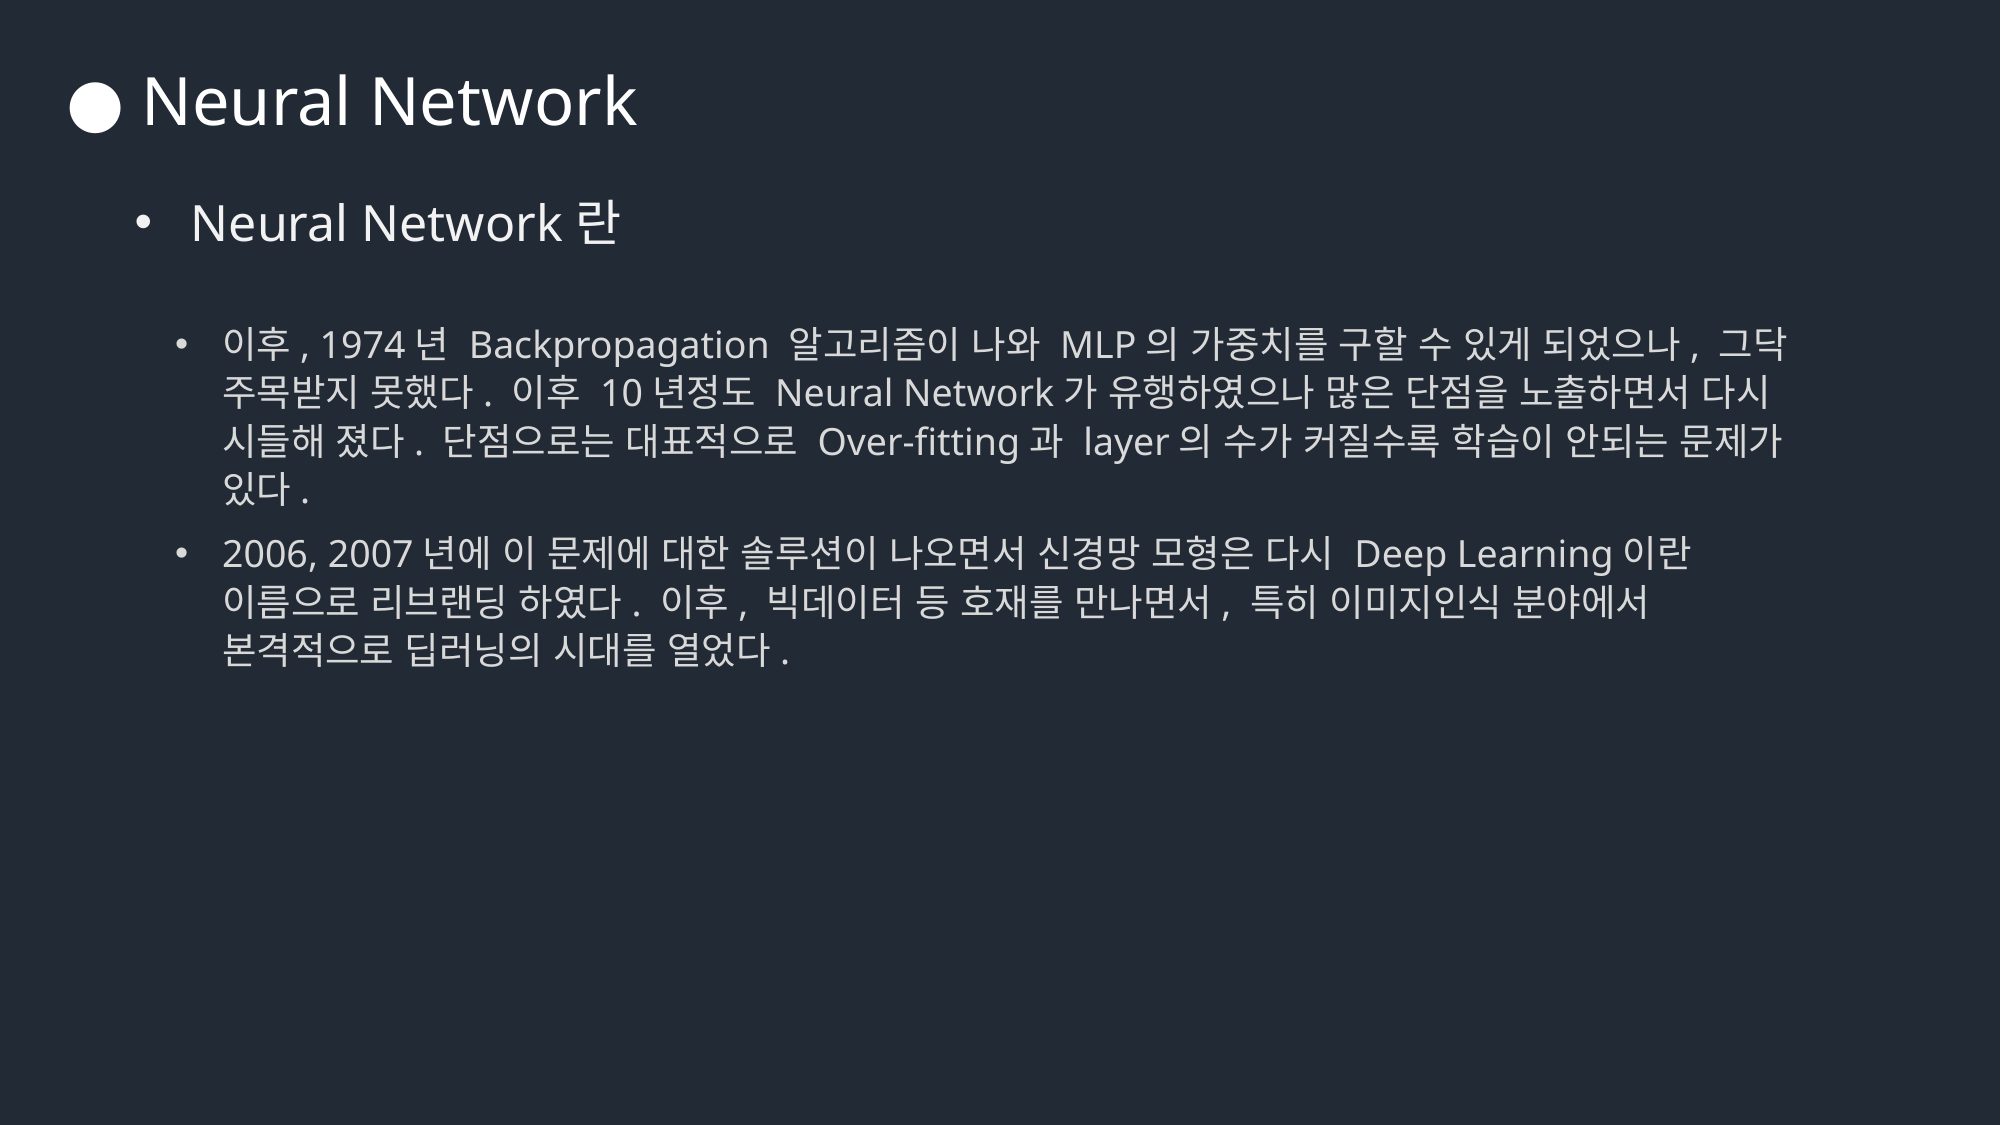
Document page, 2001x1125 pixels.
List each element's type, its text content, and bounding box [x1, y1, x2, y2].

text_box ● Neural Network [51, 51, 1415, 146]
text_box 이후, 1974년 Backpropagation 알고리즘이 나와 MLP의 가중치를 구할 수 있게 되었으나, 그닥 주목받지 못했다. 이후 10년정도 Neural Network가 유행하였으나 많은 단점을 노출하면서 다시 시들해 졌다. 단점으로는 대표적으로 Over-fitting과 layer의 수가 커질수록 학습이 안되는 문제가 있다. 2006, 2007년에 이 문제에 대한 솔루션이 나오면서 신경망 모형은 다시 Deep Learning이란 이름으로 리브랜딩 하였다. 이후, 빅데이터 등 호재를 만나면서, 특히 이미지인식 분야에서 본격적으로 딥러닝의 시대를 열었다. [160, 310, 1840, 679]
text_box Neural Network란 [119, 184, 1783, 259]
